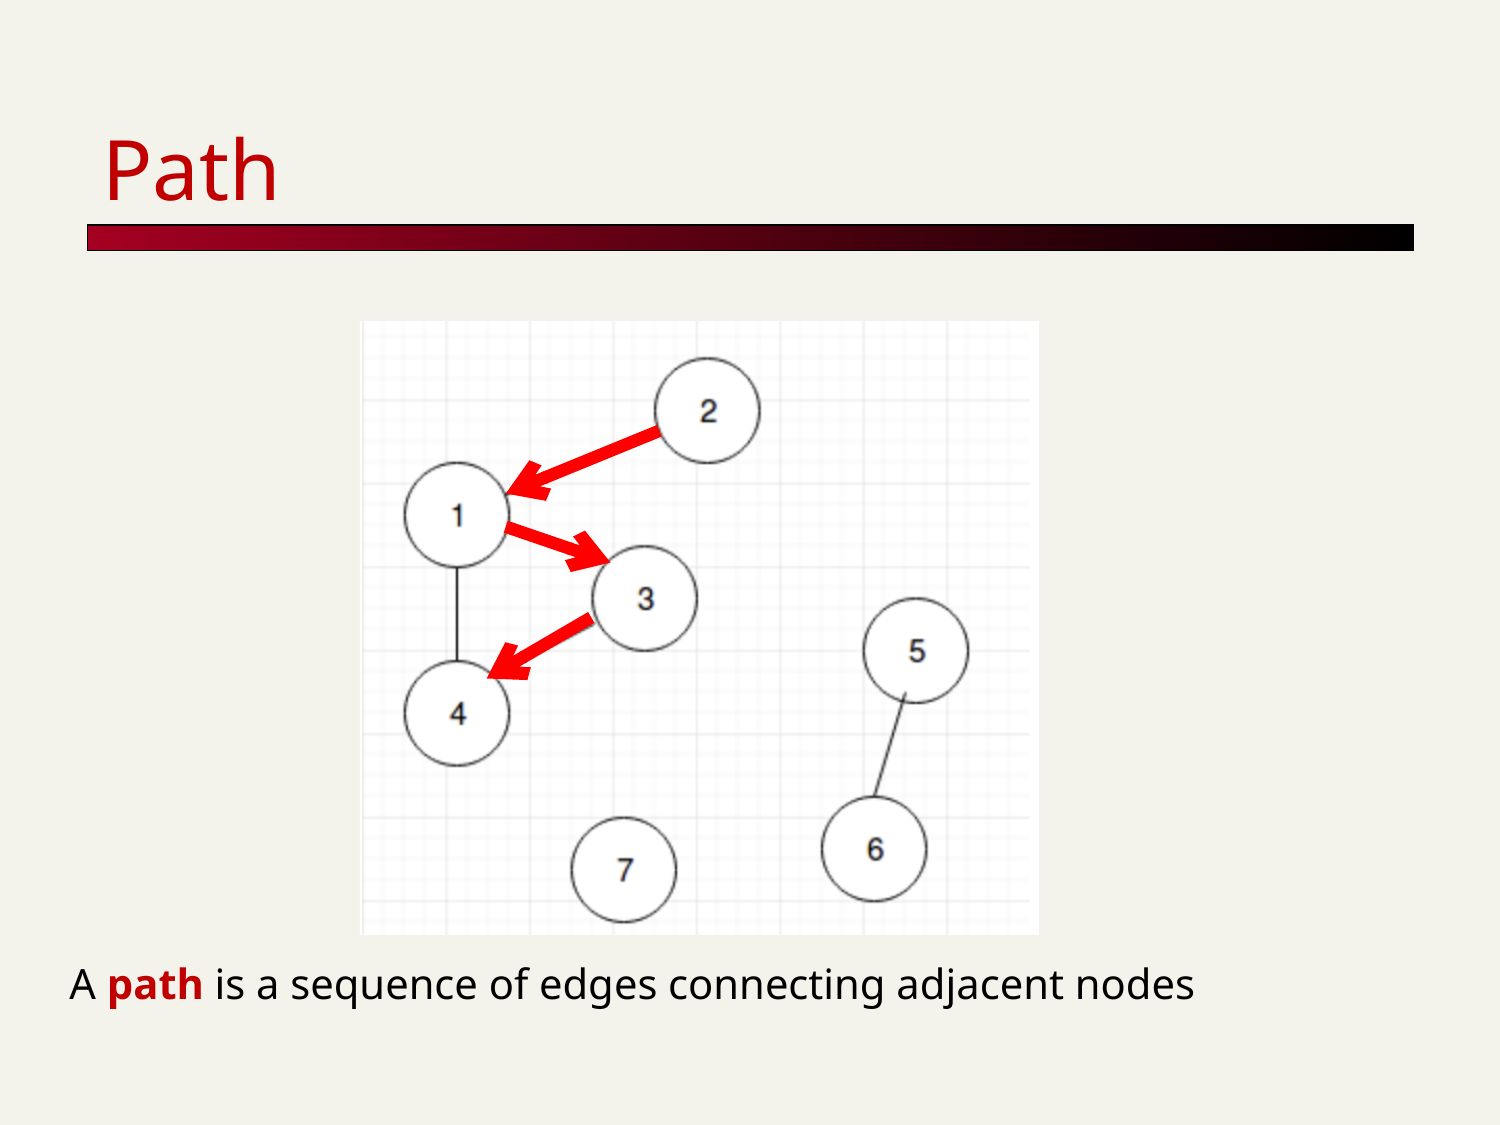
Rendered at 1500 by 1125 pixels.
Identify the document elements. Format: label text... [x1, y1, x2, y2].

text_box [505, 526, 611, 563]
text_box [505, 430, 660, 494]
text_box Path [87, 62, 1413, 225]
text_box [486, 617, 592, 679]
text_box A path is a sequence of edges connecting adjacent nodes [54, 956, 1446, 1017]
picture [359, 321, 1040, 936]
